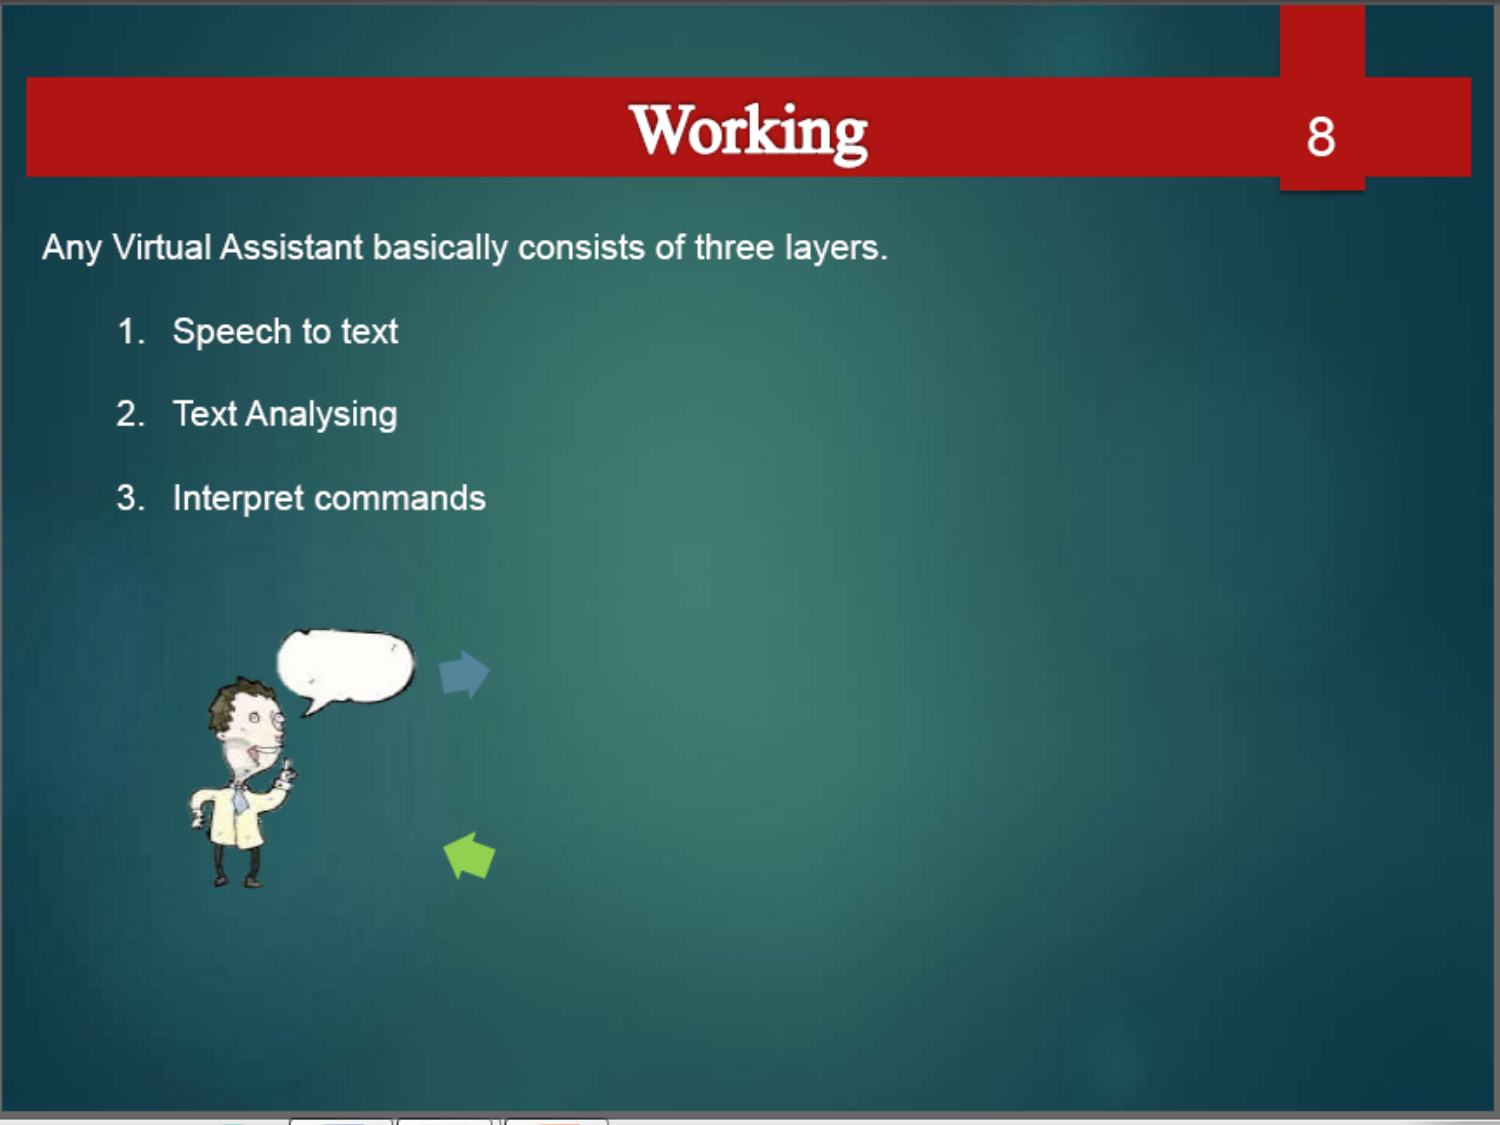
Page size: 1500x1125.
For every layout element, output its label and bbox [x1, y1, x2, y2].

list [0, 0, 1500, 1125]
